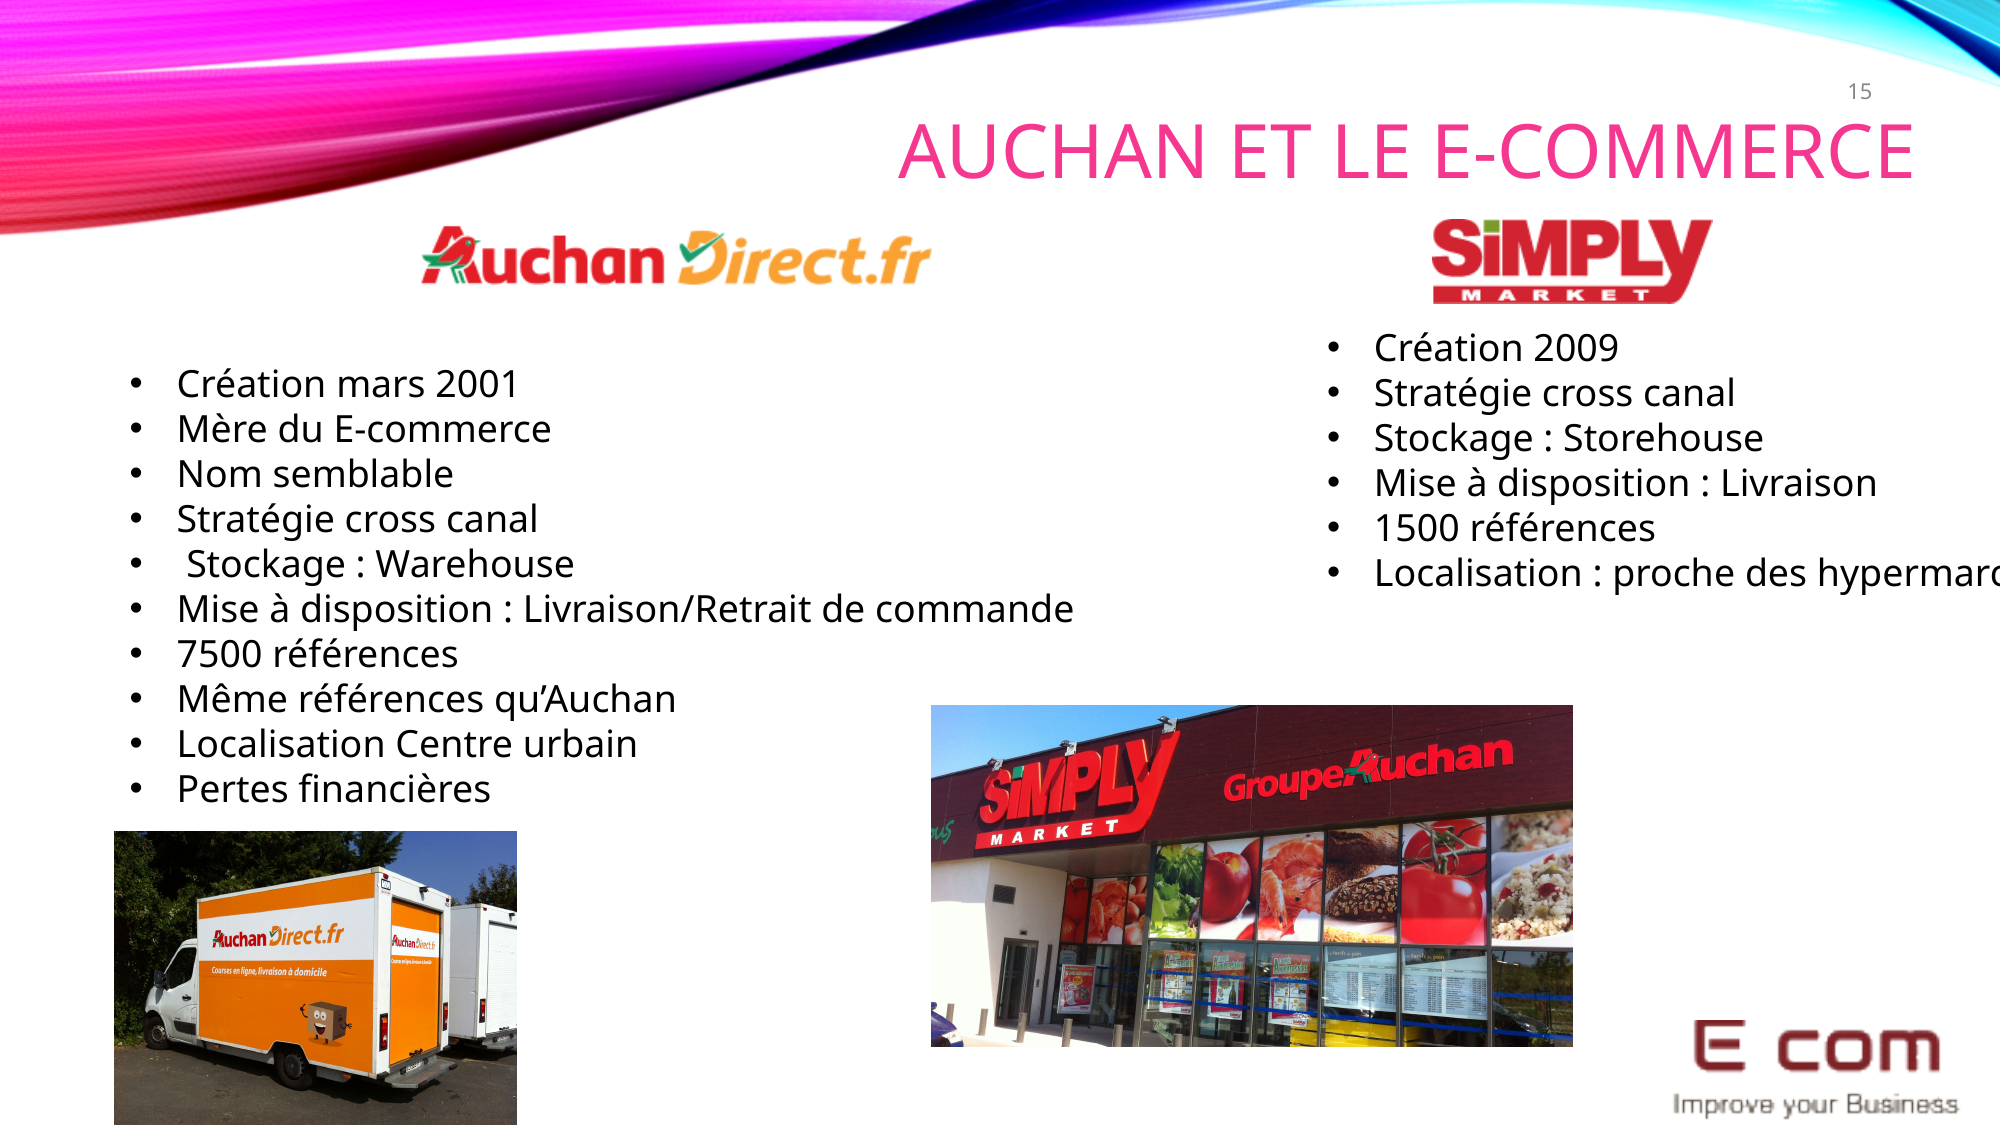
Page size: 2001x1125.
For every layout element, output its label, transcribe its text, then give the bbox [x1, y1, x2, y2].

picture [930, 704, 1573, 1048]
title AUCHAN ET LE E-COMMERCE [518, 92, 1932, 305]
picture [114, 831, 517, 1125]
picture [1432, 219, 1713, 305]
slide_number 15 [1437, 62, 1888, 123]
picture [0, 0, 2000, 337]
text_box Création mars 2001 Mère du E-commerce Nom semblable Stratégie cross canal Stockage : Warehouse Mise à disposition : Livraison/Retrait de commande 7500 références Même références qu’Auchan Localisation Centre urbain Pertes financières [114, 352, 1124, 867]
picture [1910, 0, 2000, 45]
picture [1636, 1019, 2000, 1125]
text_box Création 2009 Stratégie cross canal Stockage : Storehouse Mise à disposition : Livraison 1500 références Localisation : proche des hypermarchés [1312, 316, 2000, 832]
picture [1890, 0, 2000, 75]
